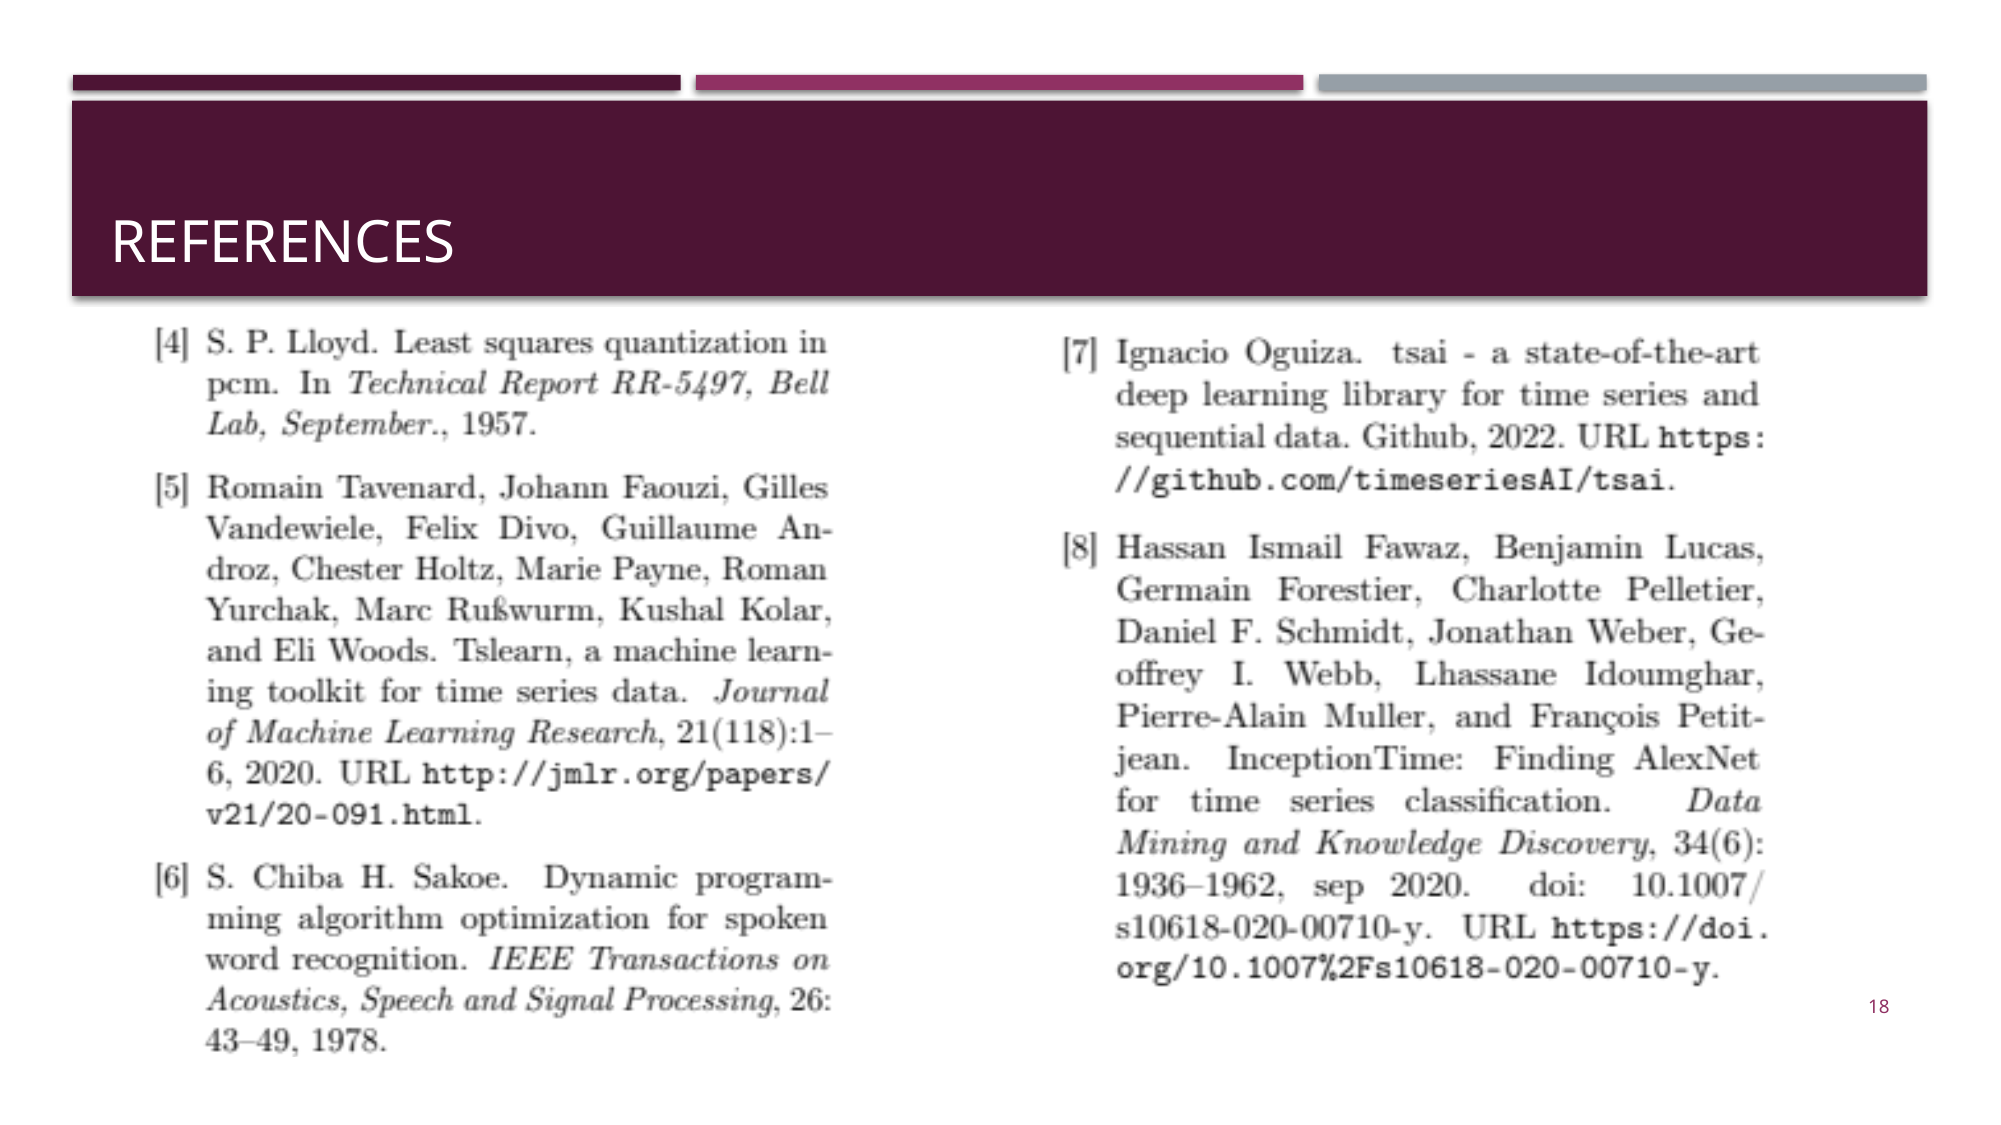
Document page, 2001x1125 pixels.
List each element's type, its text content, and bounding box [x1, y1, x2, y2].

title references [95, 115, 1905, 282]
picture [1050, 334, 1769, 1008]
slide_number 18 [1732, 977, 1905, 1037]
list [143, 318, 862, 1058]
